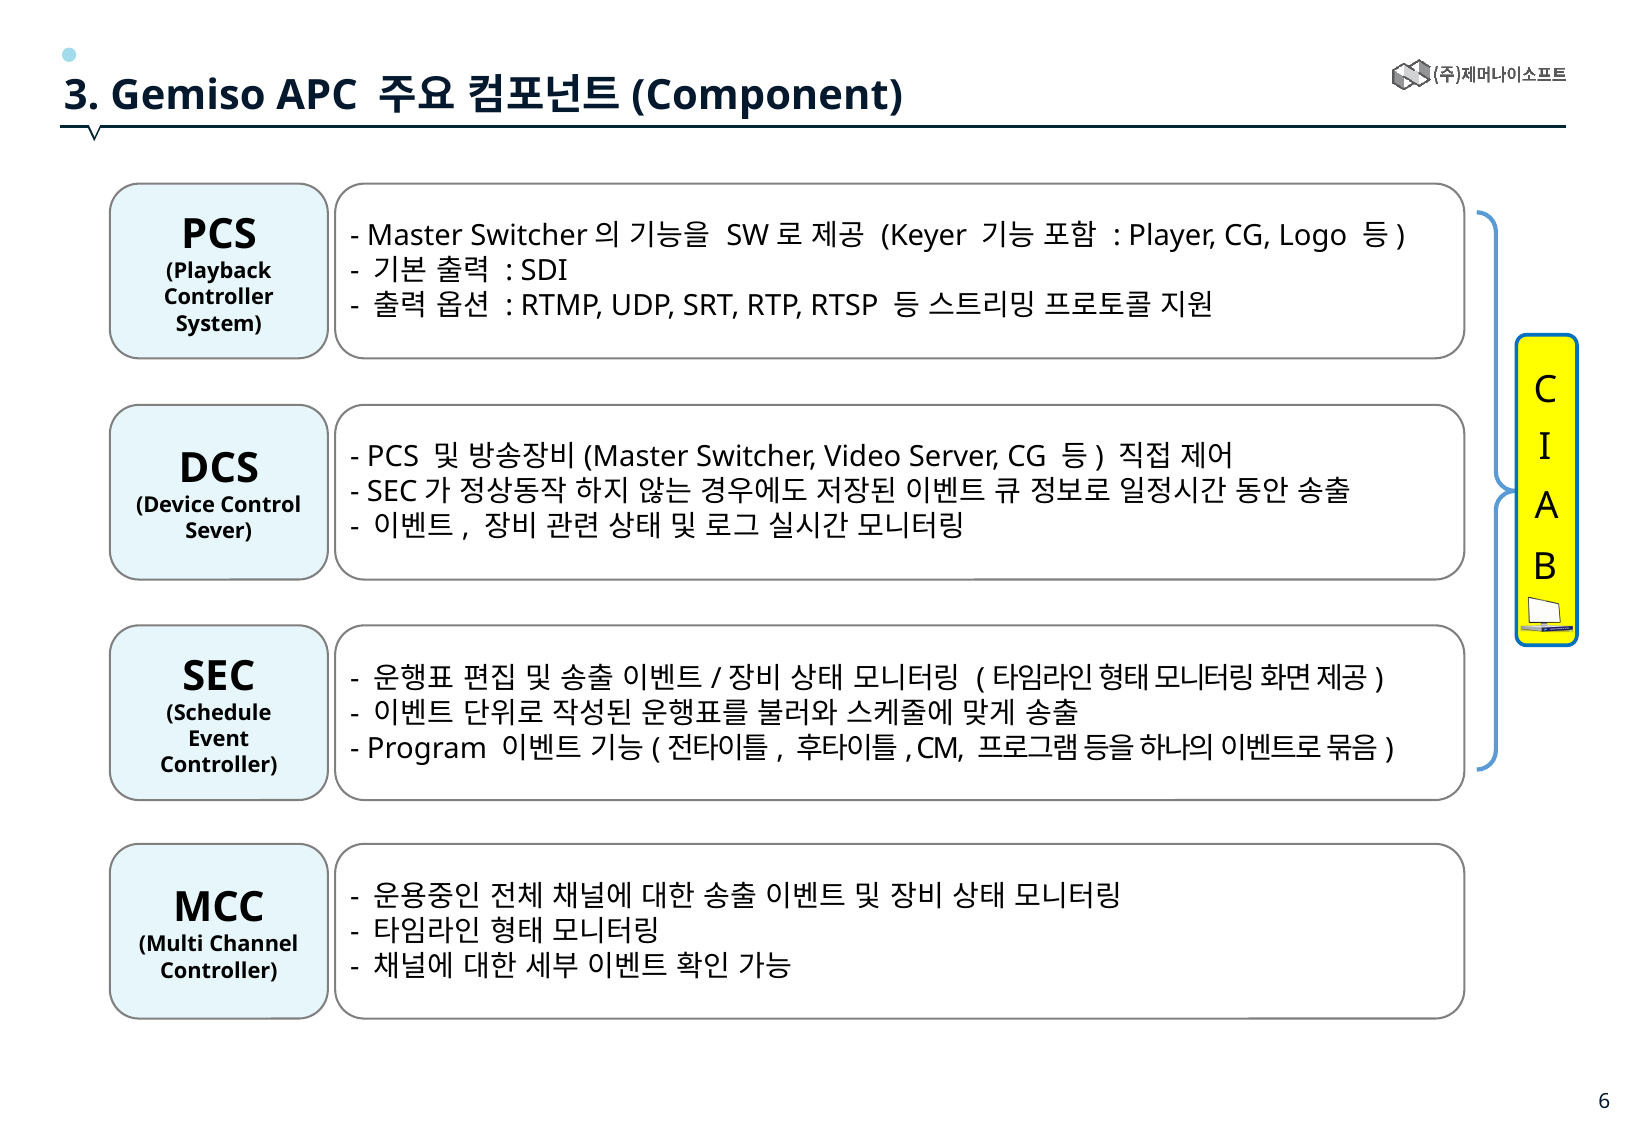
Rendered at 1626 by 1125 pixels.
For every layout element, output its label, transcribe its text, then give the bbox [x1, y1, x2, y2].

text_box [334, 624, 1463, 802]
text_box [1515, 334, 1577, 646]
text_box - PCS 및 방송장비(Master Switcher, Video Server, CG 등) 직접 제어 - SEC가 정상동작 하지 않는 경우에도 저장된 이벤트 큐 정보로 일정시간 동안 송출 - 이벤트, 장비 관련 상태 및 로그 실시간 모니터링 [335, 429, 1249, 550]
picture [1392, 59, 1566, 90]
picture [1518, 595, 1575, 636]
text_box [1249, 197, 1516, 783]
text_box DCS (Device Control Sever) [108, 403, 329, 581]
text_box SEC (Schedule Event Controller) [108, 624, 329, 802]
text_box - 운행표 편집 및 송출 이벤트/장비 상태 모니터링 (타임라인 형태 모니터링 화면 제공) - 이벤트 단위로 작성된 운행표를 불러와 스케줄에 맞게 송출 - Program 이벤트 기능(전타이틀, 후타이틀, CM, 프로그램 등을 하나의 이벤트로 묶음) [335, 651, 1249, 772]
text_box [109, 843, 1465, 1019]
list 3. Gemiso APC 주요 컴포넌트(Component) [57, 67, 1392, 121]
text_box [334, 182, 1461, 360]
text_box [334, 403, 1249, 581]
text_box PCS (Playback Controller System) [108, 182, 329, 360]
text_box - Master Switcher의 기능을 SW로 제공 (Keyer 기능 포함 : Player, CG, Logo 등) - 기본 출력 : SDI - 출력 옵션 : RTMP, UDP, SRT, RTP, RTSP 등 스트리밍 프로토콜 지원 [335, 209, 1249, 329]
slide_number 6 [1522, 1077, 1625, 1125]
